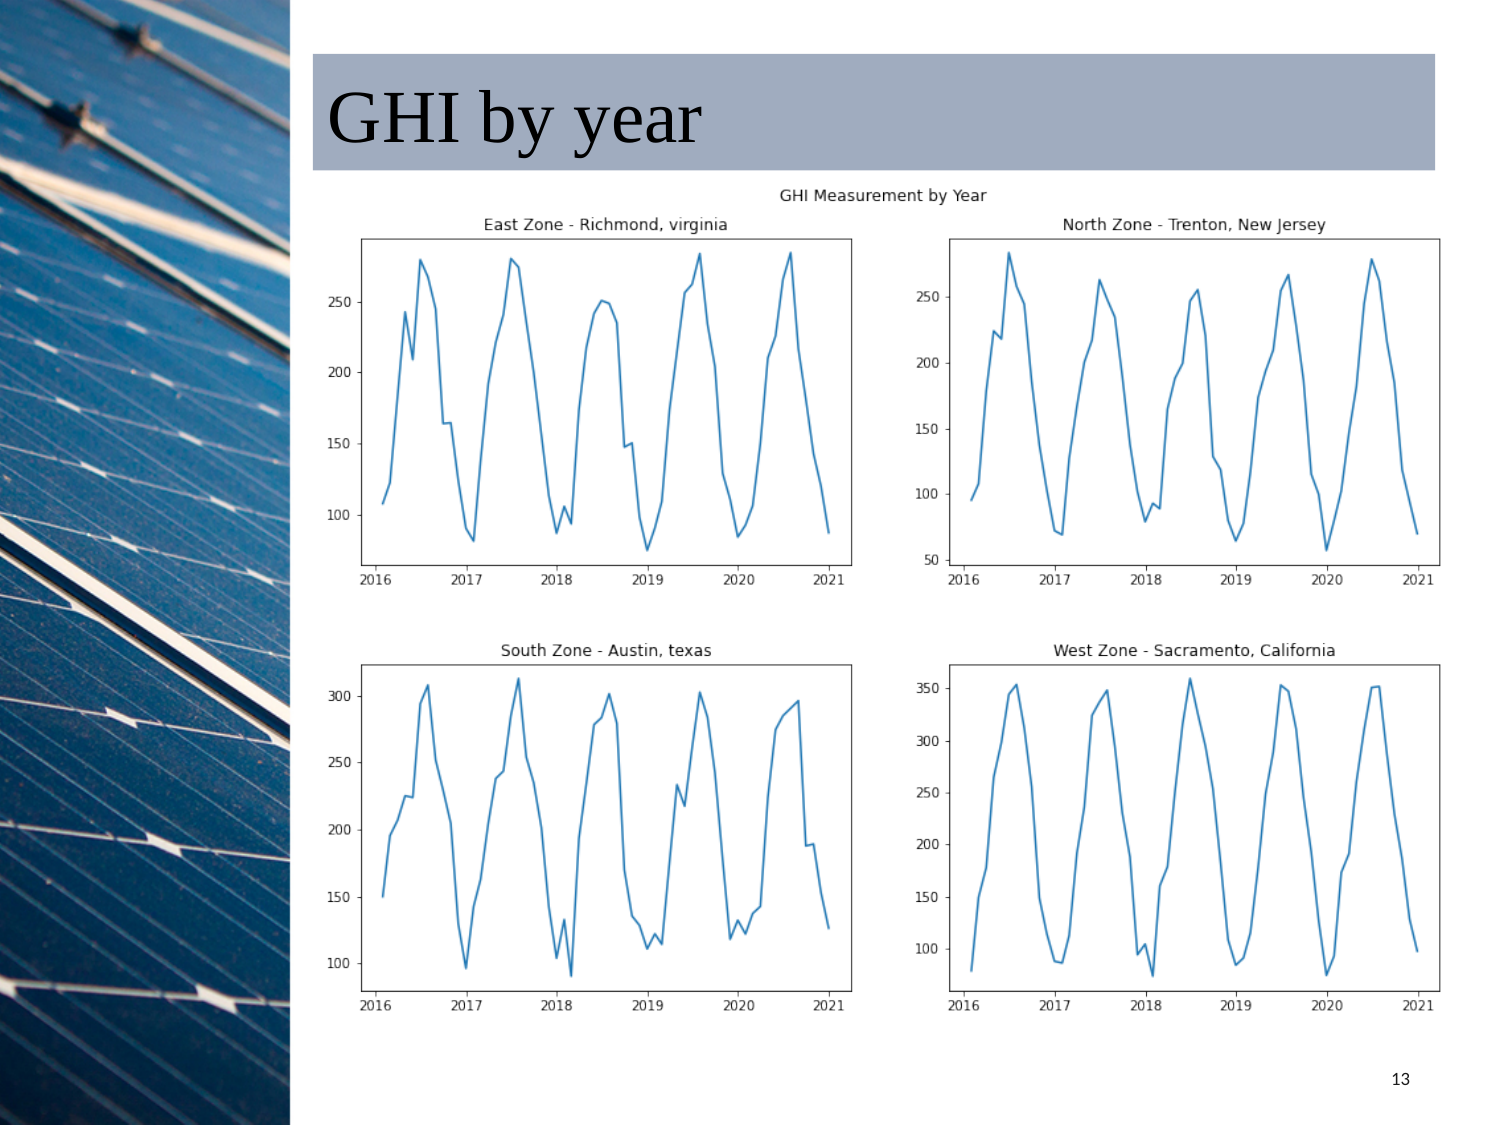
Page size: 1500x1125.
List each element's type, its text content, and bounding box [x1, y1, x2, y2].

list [312, 171, 1455, 1028]
title GHI by year [312, 53, 1436, 171]
picture [0, 0, 1500, 1125]
slide_number 13 [1074, 1058, 1425, 1103]
